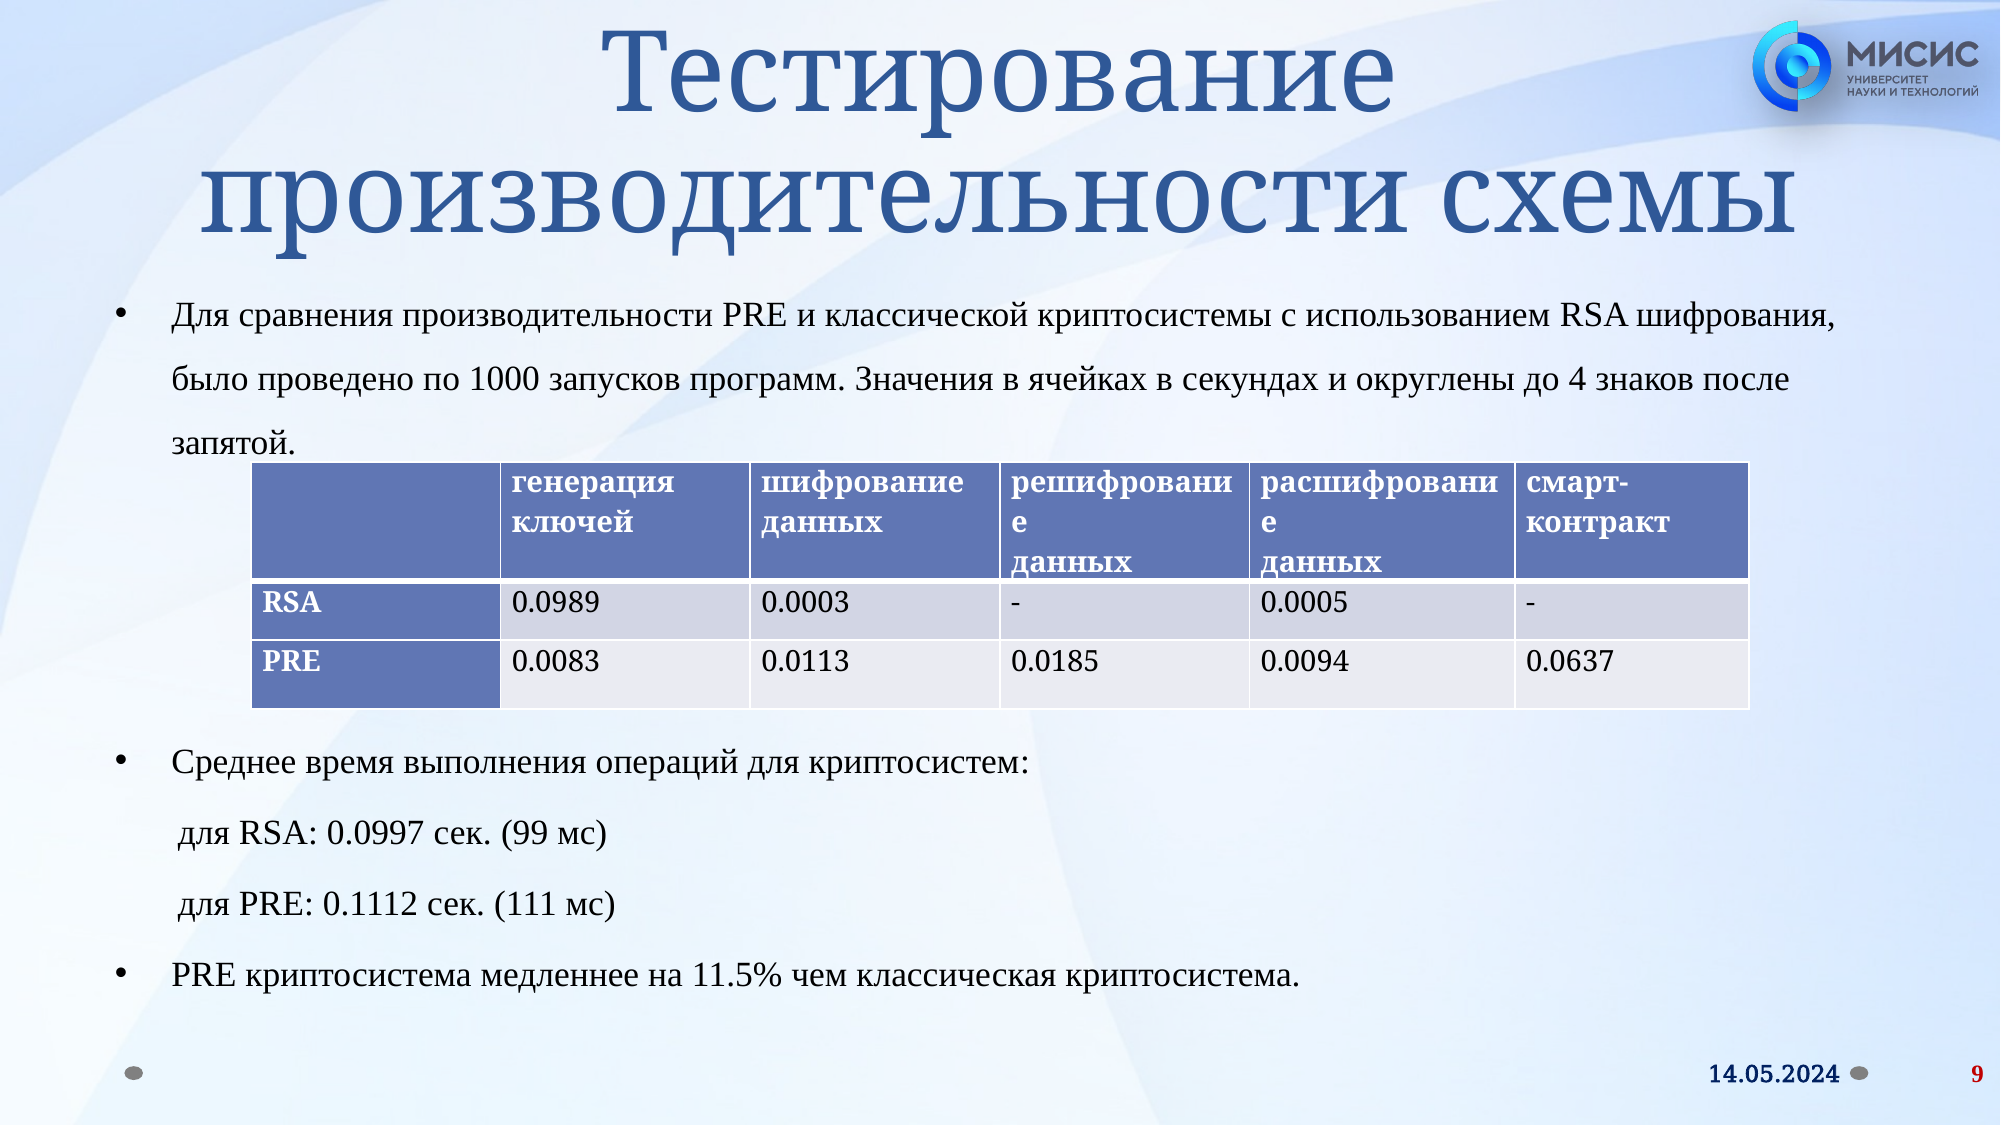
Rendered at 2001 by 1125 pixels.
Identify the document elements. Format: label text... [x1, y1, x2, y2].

list Для сравнения производительности PRE и классической криптосистемы с использованием RSA шифрования, было проведено по 1000 запусков программ. Значения в ячейках в секундах и округлены до 4 знаков после запятой. Среднее время выполнения операций для криптосистем: для RSA: 0.0997 сек. (99 мс) для PRE: 0.1112 сек. (111 мс) PRE криптосистема медленнее на 11.5% чем классическая криптосистема. [99, 262, 1900, 1005]
picture [1900, 0, 2000, 133]
table_cell 0.0094 [1250, 641, 1514, 708]
table_cell 0.0003 [751, 584, 999, 639]
table_cell 0.0005 [1250, 584, 1514, 639]
table_cell - [1516, 584, 1748, 639]
table_cell 0.0113 [751, 641, 999, 708]
table_header генерация ключей [501, 463, 749, 578]
table_cell 0.0989 [501, 584, 749, 639]
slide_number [1391, 1042, 1849, 1103]
table_cell 0.0637 [1516, 641, 1748, 708]
table_cell 0.0083 [501, 641, 749, 708]
table_cell RSA [252, 584, 500, 639]
title Тестирование производительности схемы [99, 0, 1900, 262]
table_cell 0.0185 [1001, 641, 1249, 708]
slide_number 9 [1868, 1042, 1992, 1103]
table_cell - [1001, 584, 1249, 639]
table_cell PRE [252, 641, 500, 708]
table_header [252, 463, 500, 578]
table_header смарт-контракт [1516, 463, 1748, 578]
table_cell 1.5;0.7 [0, 0, 2000, 1125]
table_header решифрование данных [1001, 463, 1249, 578]
table_header расшифрование данных [1250, 463, 1514, 578]
table_header шифрование данных [751, 463, 999, 578]
